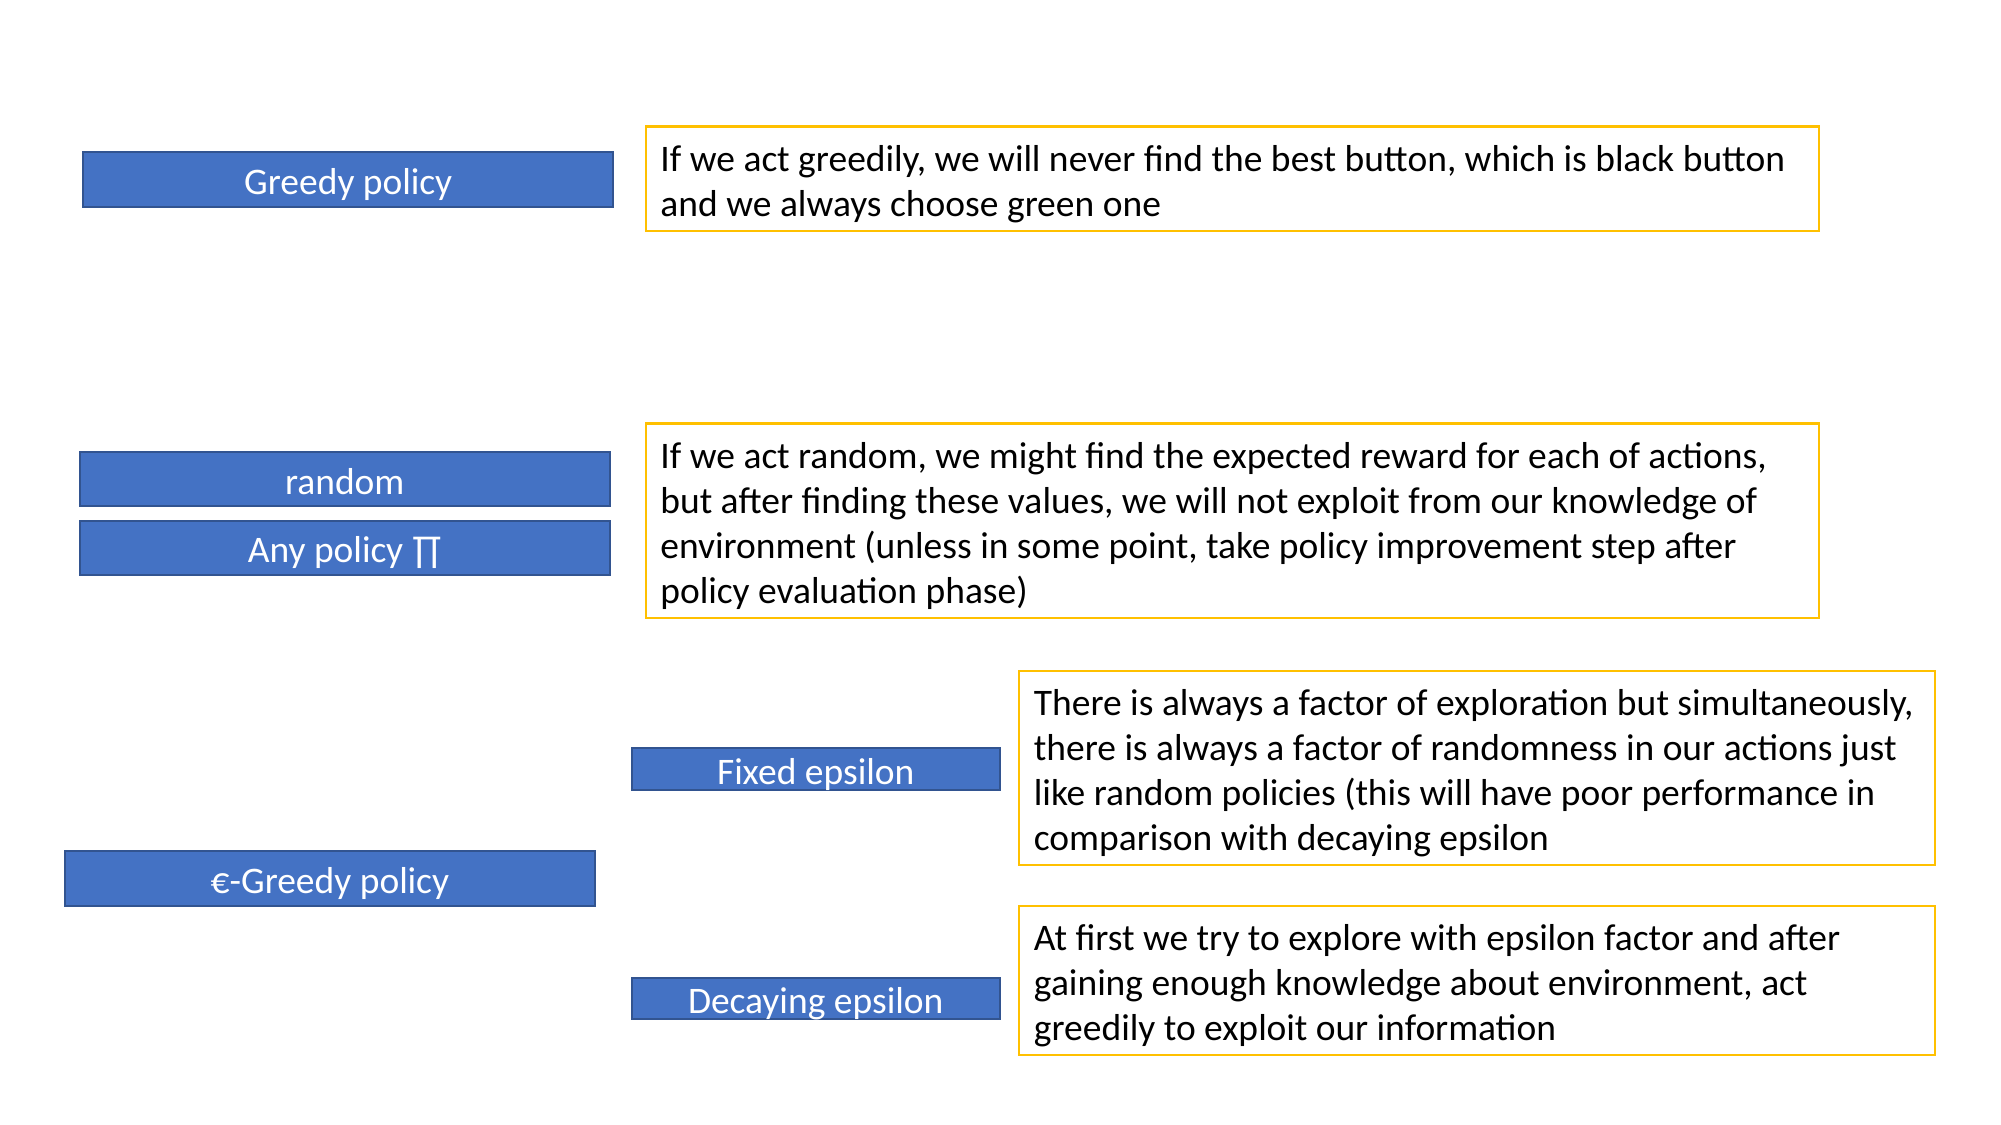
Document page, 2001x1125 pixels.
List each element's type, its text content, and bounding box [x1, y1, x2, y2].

text_box If we act random, we might find the expected reward for each of actions, but after finding these values, we will not exploit from our knowledge of environment (unless in some point, take policy improvement step after policy evaluation phase) [645, 422, 1820, 619]
text_box Greedy policy [82, 151, 614, 208]
text_box €-Greedy policy [64, 850, 596, 907]
text_box There is always a factor of exploration but simultaneously, there is always a factor of randomness in our actions just like random policies (this will have poor performance in comparison with decaying epsilon [1018, 670, 1936, 866]
text_box If we act greedily, we will never find the best button, which is black button and we always choose green one [645, 125, 1820, 232]
text_box random [79, 451, 611, 507]
text_box At first we try to explore with epsilon factor and after gaining enough knowledge about environment, act greedily to exploit our information [1018, 905, 1936, 1056]
text_box Decaying epsilon [631, 977, 1001, 1020]
text_box Fixed epsilon [631, 747, 1001, 791]
text_box Any policy ∏ [79, 520, 611, 576]
